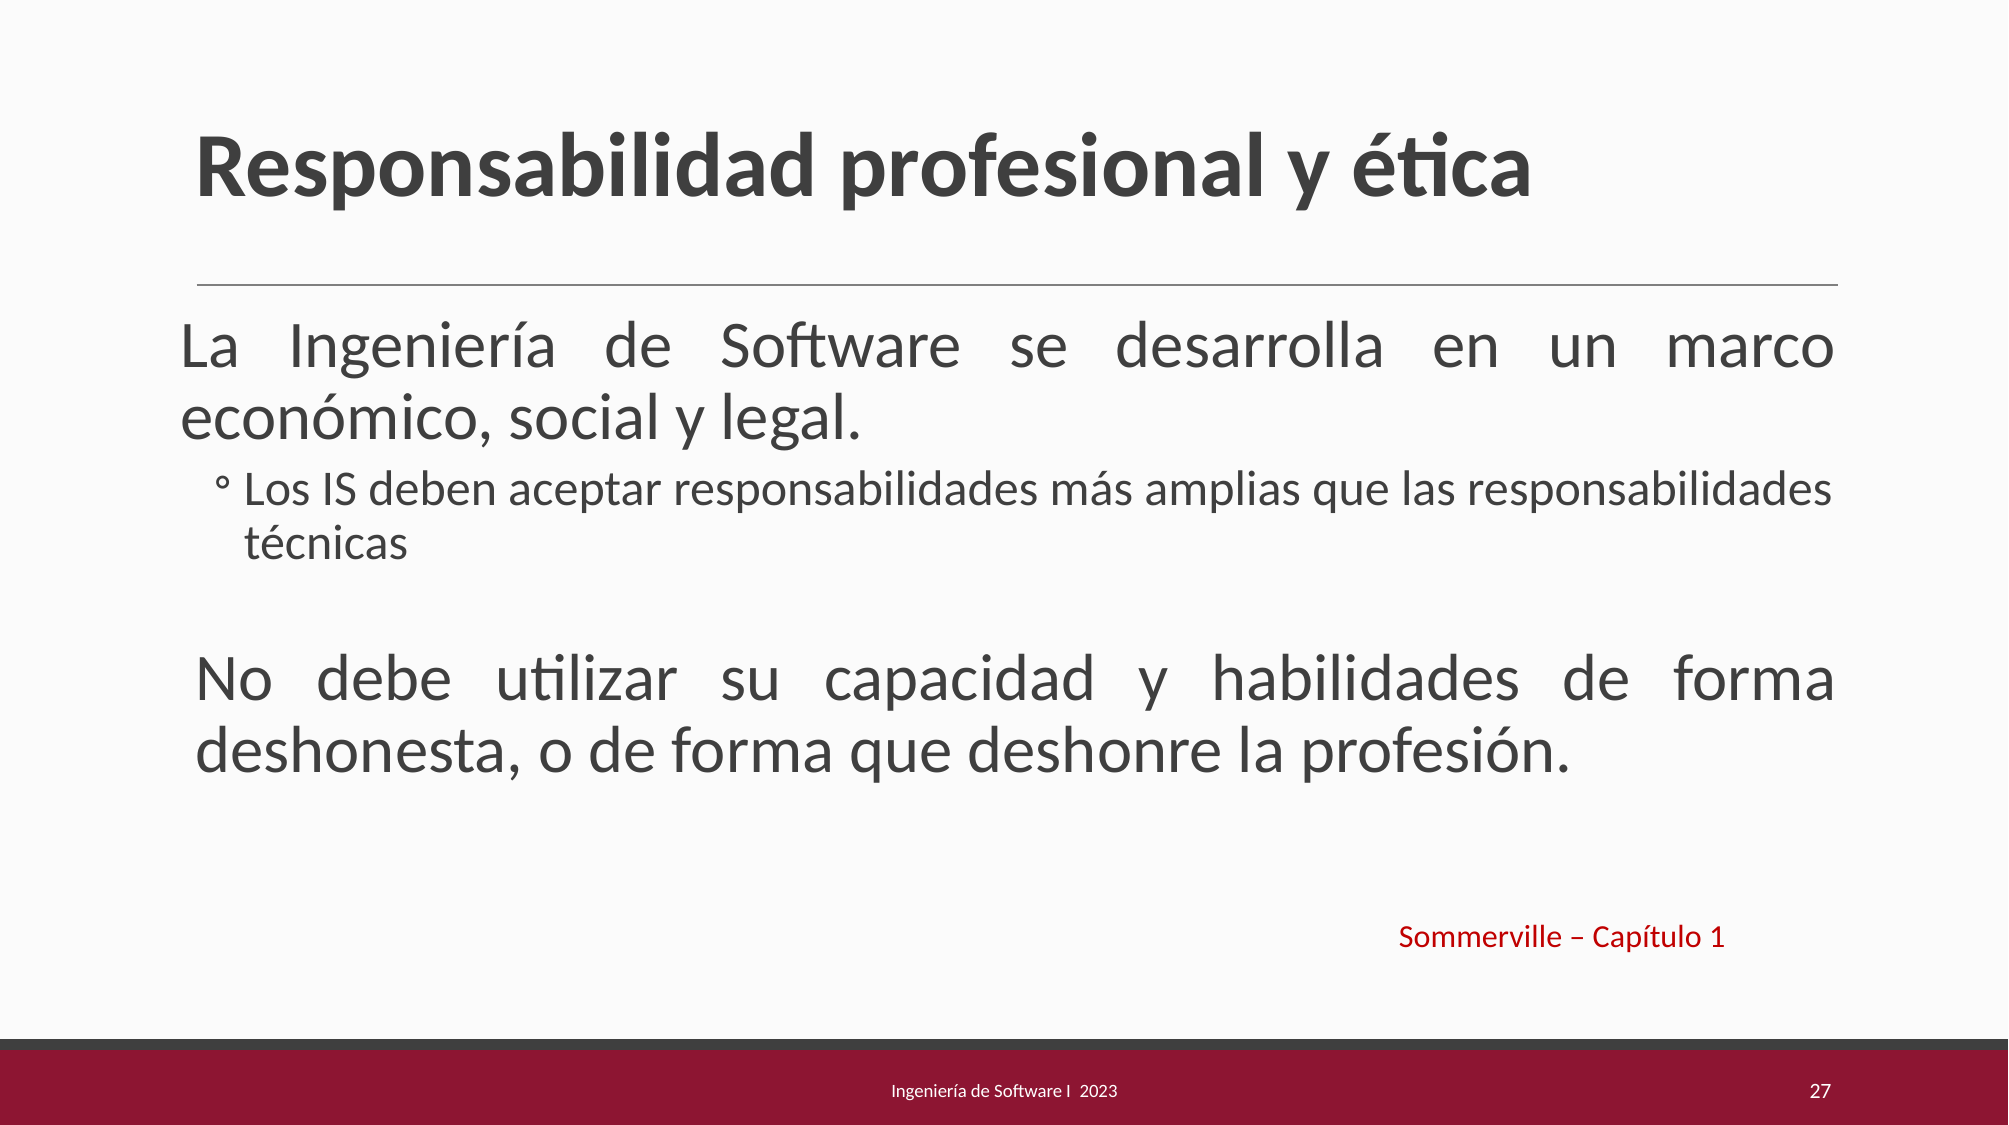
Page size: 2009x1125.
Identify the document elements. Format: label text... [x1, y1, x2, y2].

footer Ingeniería de Software I 2023 [607, 1059, 1402, 1120]
slide_number ‹#› [1630, 1059, 1847, 1120]
title Responsabilidad profesional y ética [180, 47, 1838, 224]
list La Ingeniería de Software se desarrolla en un marco económico, social y legal. Los IS deben aceptar responsabilidades más amplias que las responsabilidades técnicas No debe utilizar su capacidad y habilidades de forma deshonesta, o de forma que deshonre la profesión. [180, 302, 1838, 963]
list Sommerville – Capítulo 1 [1384, 912, 1741, 963]
